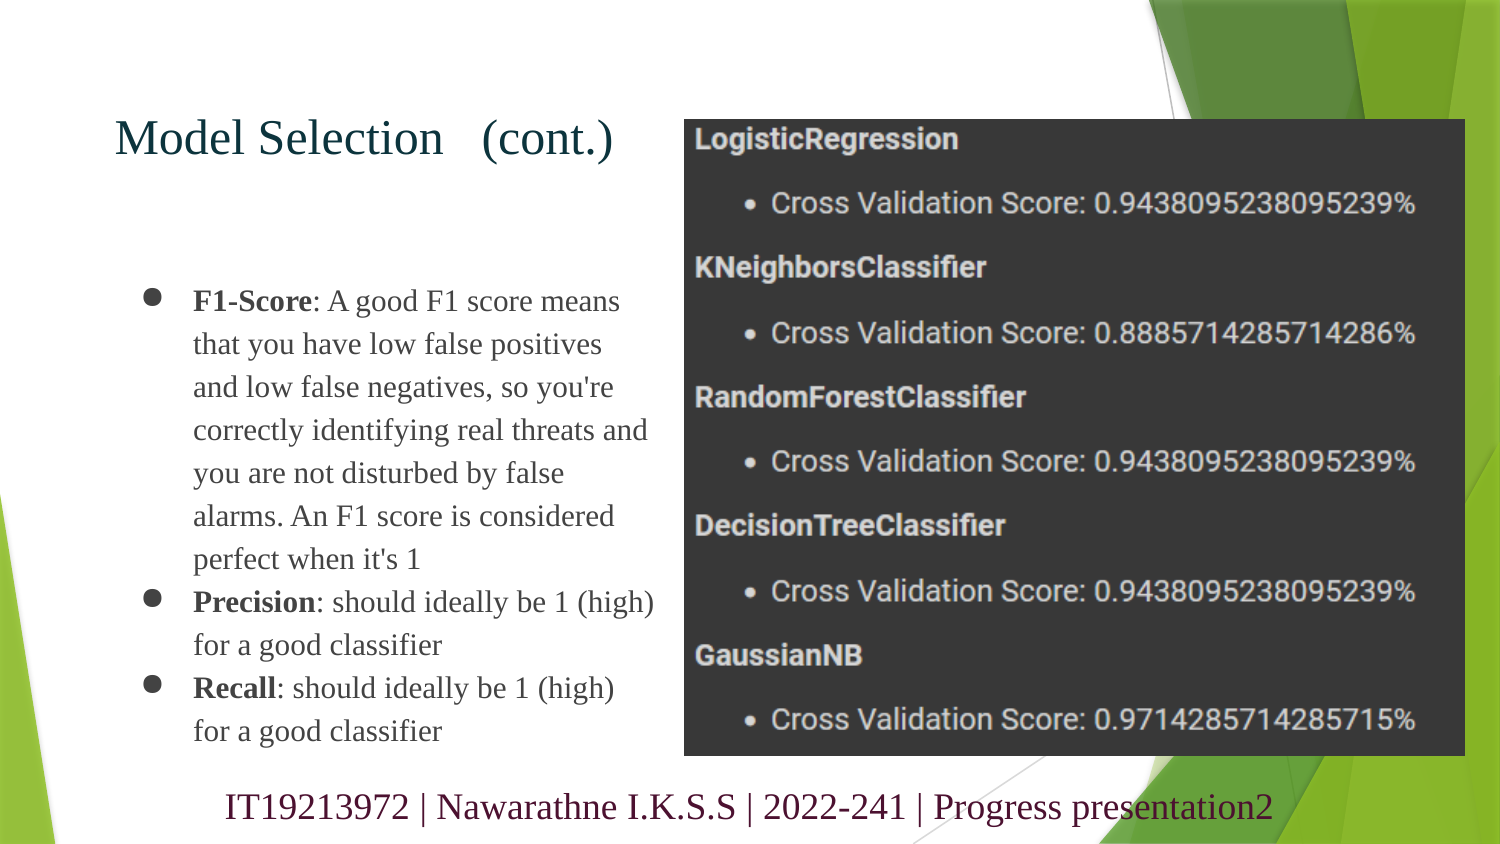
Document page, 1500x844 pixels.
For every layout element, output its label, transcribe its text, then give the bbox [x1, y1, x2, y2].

title Model Selection (cont.) [99, 89, 667, 187]
text_box IT19213972 | Nawarathne I.K.S.S | 2022-241 | Progress presentation2 [209, 760, 1319, 843]
text_box F1-Score: A good F1 score means that you have low false positives and low false negatives, so you're correctly identifying real threats and you are not disturbed by false alarms. An F1 score is considered perfect when it's 1 Precision: should ideally be 1 (high) for a good classifier Recall: should ideally be 1 (high) for a good classifier [103, 259, 670, 763]
picture [683, 118, 1465, 757]
